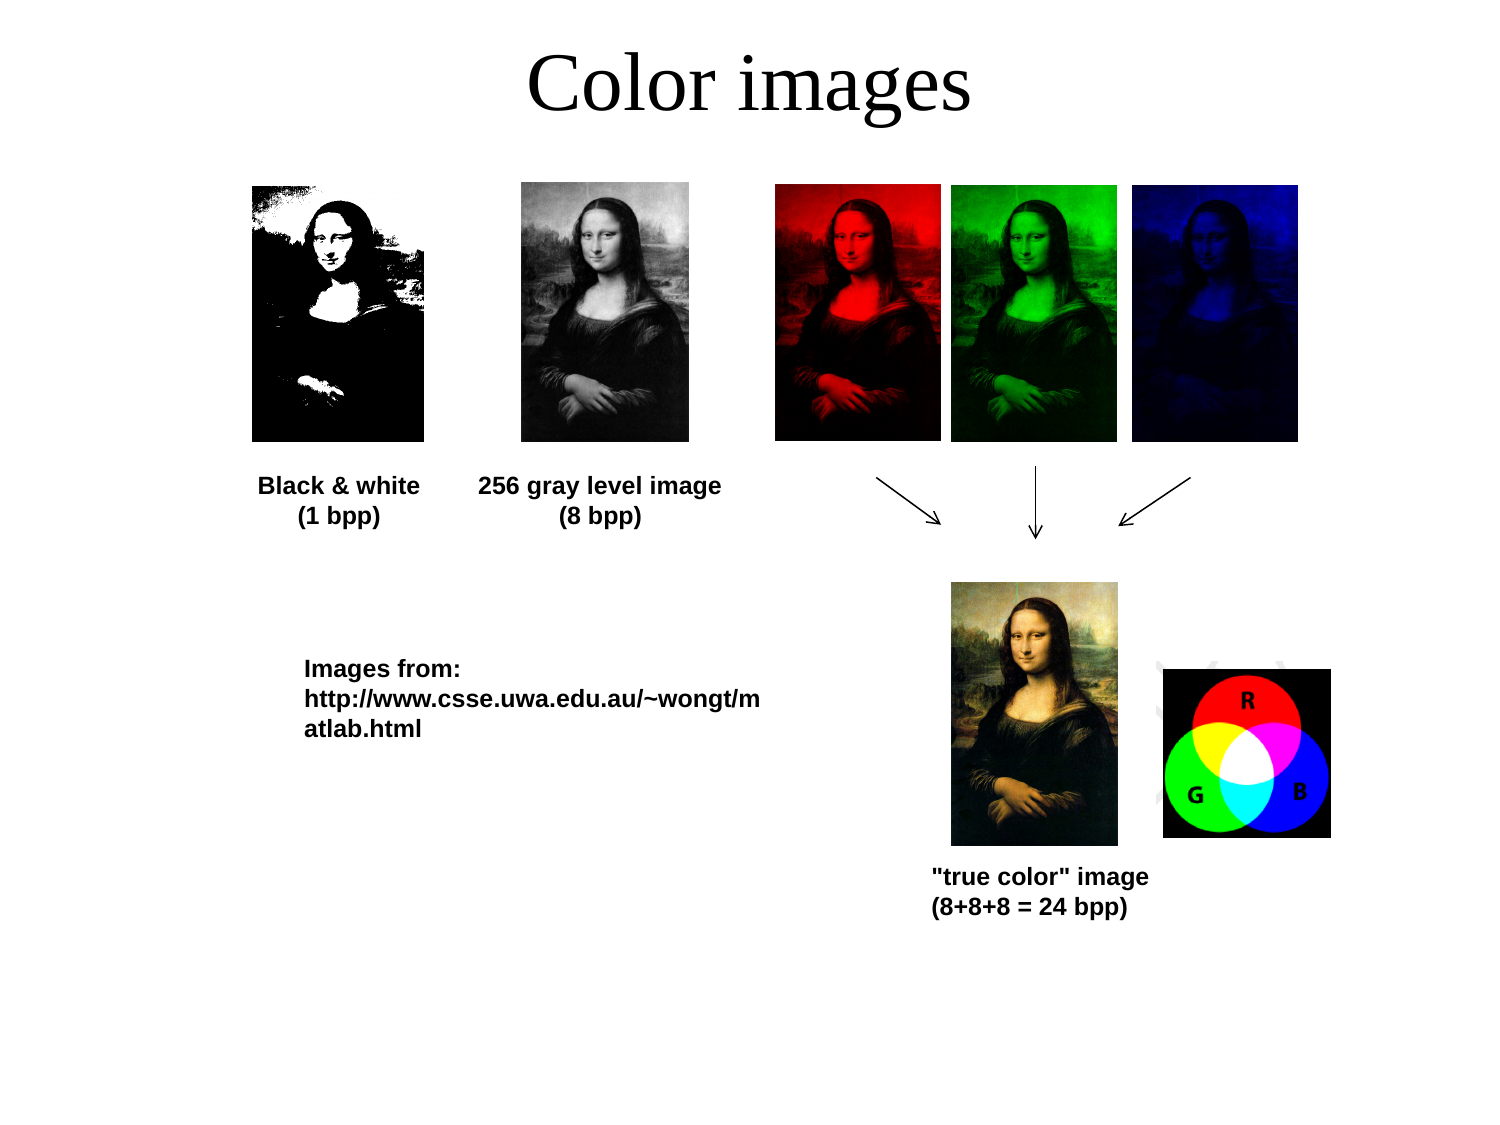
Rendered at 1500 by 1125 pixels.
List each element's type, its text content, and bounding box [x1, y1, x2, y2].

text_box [1118, 477, 1191, 527]
picture [252, 186, 424, 443]
text_box 256 gray level image (8 bpp) [463, 462, 738, 538]
text_box Black & white (1 bpp) [242, 462, 436, 537]
picture [950, 185, 1117, 443]
picture [775, 183, 942, 442]
picture [521, 181, 690, 443]
text_box Images from: http://www.csse.uwa.edu.au/~wongt/matlab.html [289, 645, 788, 750]
picture [1156, 661, 1341, 846]
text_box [875, 477, 942, 525]
text_box Color images [74, 0, 1425, 156]
text_box "true color" image (8+8+8 = 24 bpp) [916, 852, 1165, 928]
picture [950, 582, 1118, 846]
picture [1131, 185, 1299, 443]
